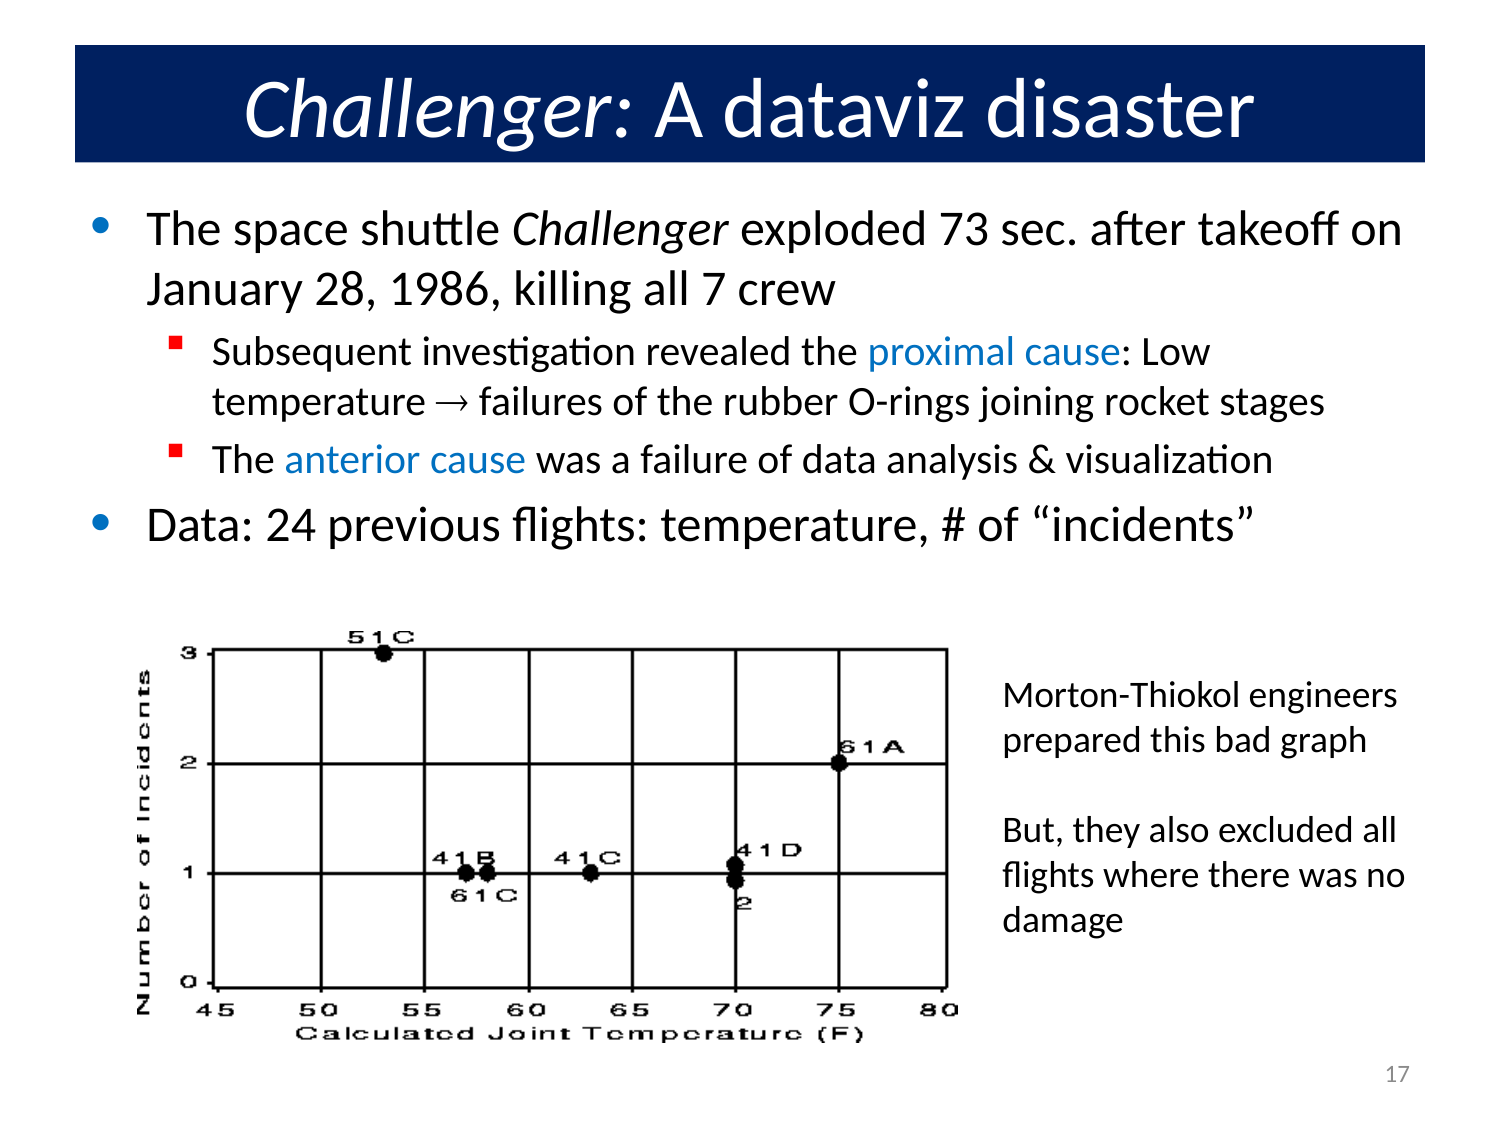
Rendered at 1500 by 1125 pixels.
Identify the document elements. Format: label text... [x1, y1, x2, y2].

picture [137, 631, 959, 1043]
text_box Morton-Thiokol engineers prepared this bad graph But, they also excluded all flights where there was no damage [987, 662, 1425, 948]
slide_number 17 [1074, 1042, 1425, 1103]
title Challenger: A dataviz disaster [75, 45, 1425, 163]
list The space shuttle Challenger exploded 73 sec. after takeoff on January 28, 1986, killing all 7 crew Subsequent investigation revealed the proximal cause: Low temperature  failures of the rubber O-rings joining rocket stages The anterior cause was a failure of data analysis & visualization Data: 24 previous flights: temperature, # of “incidents” [75, 187, 1425, 575]
